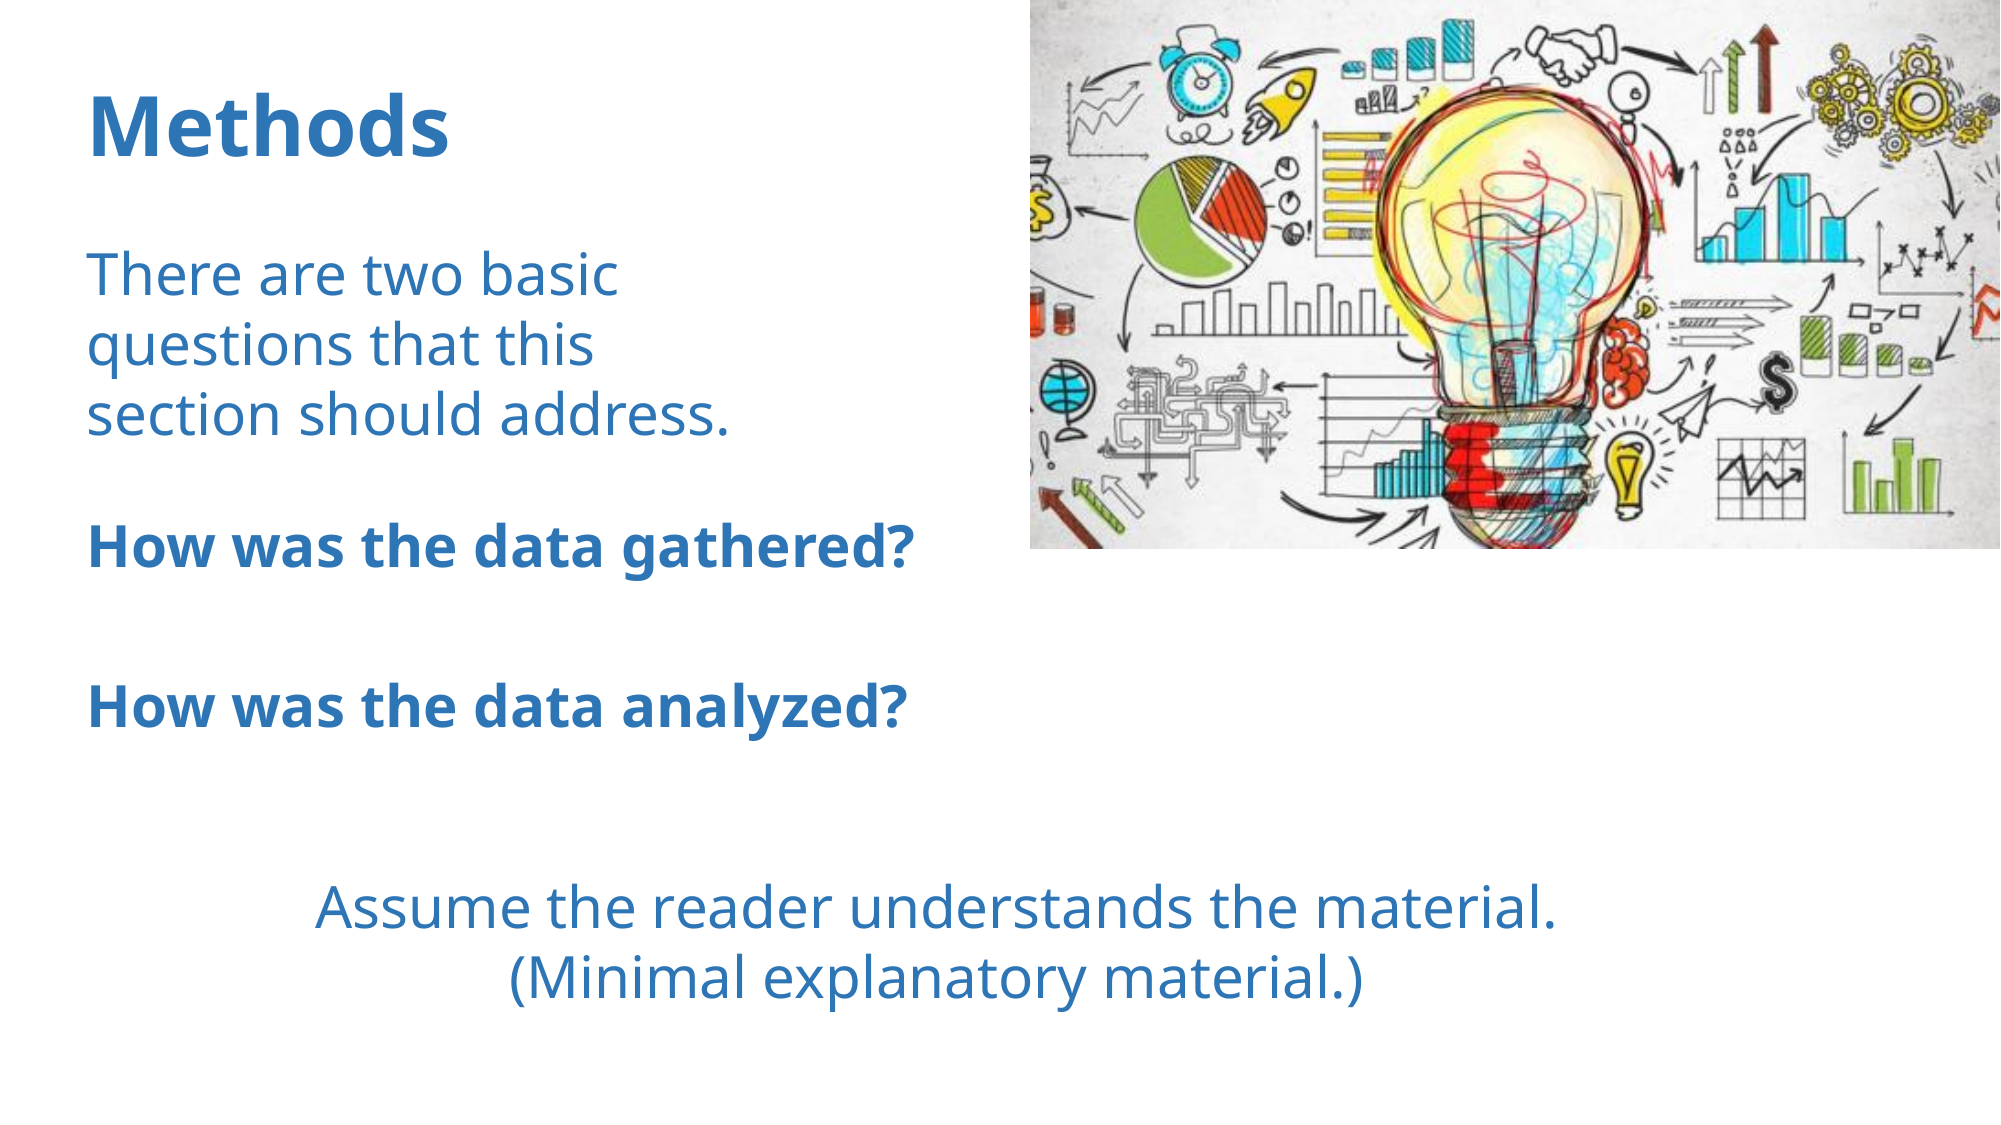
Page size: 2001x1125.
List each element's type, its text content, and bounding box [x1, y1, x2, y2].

picture [1030, 0, 2000, 549]
text_box Assume the reader understands the material. (Minimal explanatory material.) [60, 862, 1813, 1063]
text_box How was the data gathered? [71, 502, 1031, 657]
text_box There are two basic questions that this section should address. [71, 229, 783, 455]
text_box Methods [71, 65, 496, 181]
text_box How was the data analyzed? [71, 661, 1018, 792]
